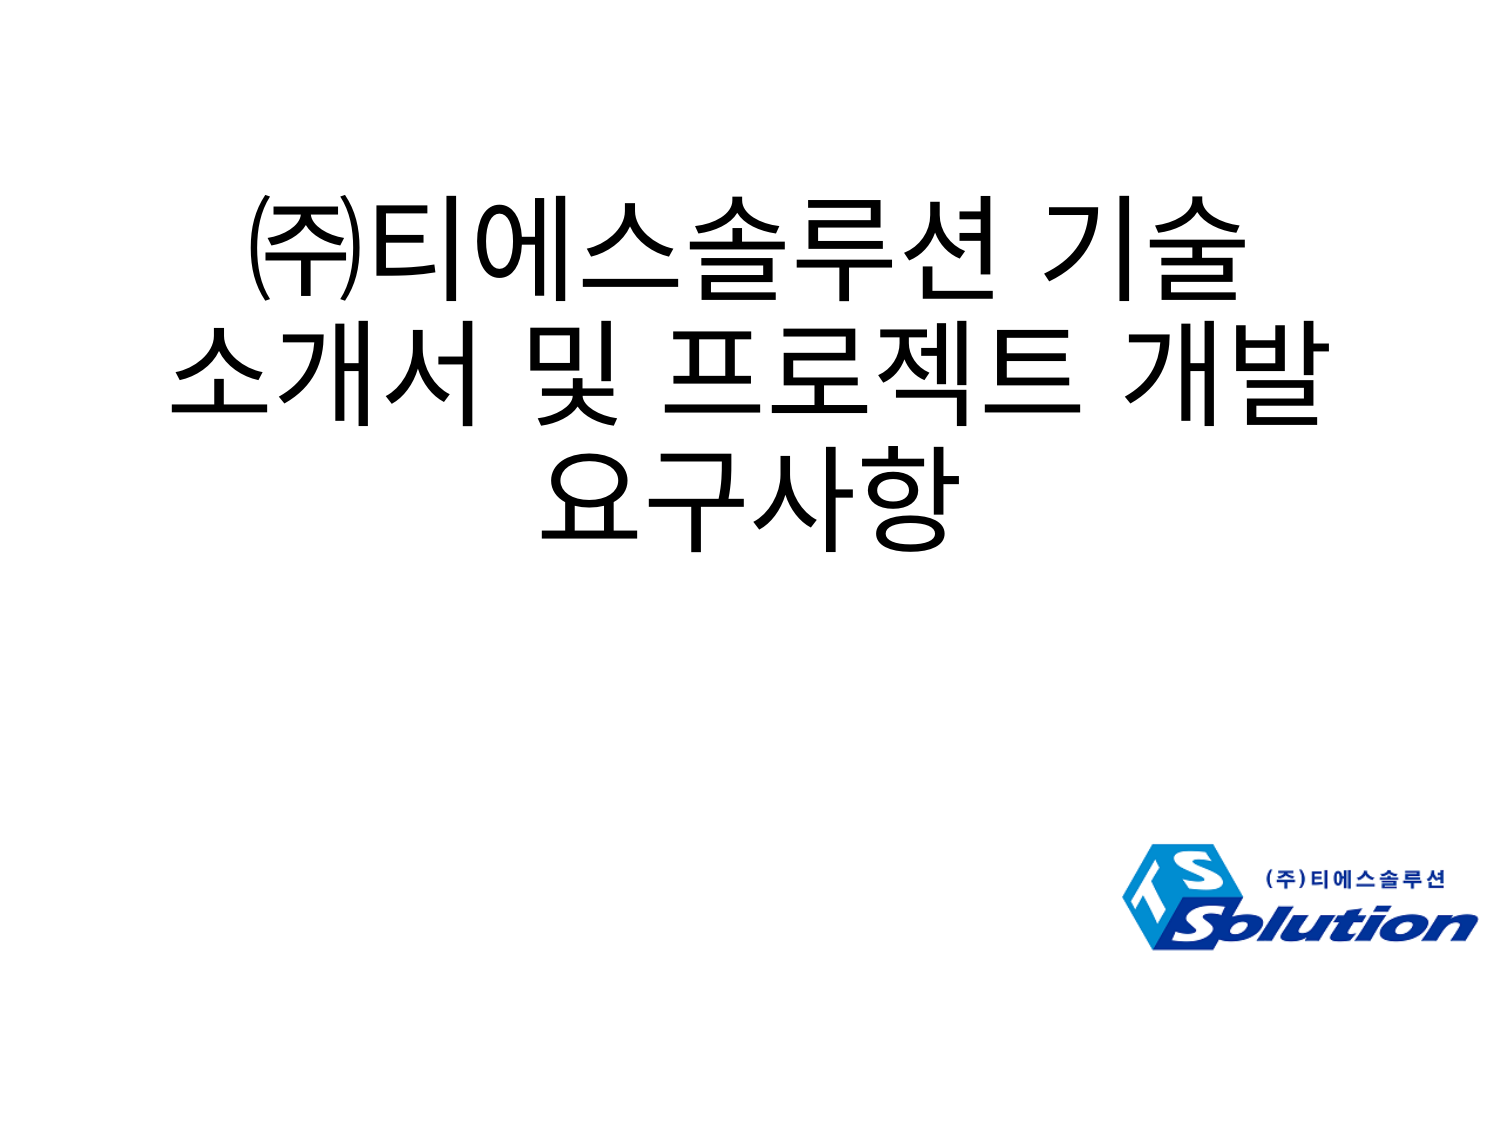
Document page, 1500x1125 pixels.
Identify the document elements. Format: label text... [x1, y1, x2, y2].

picture [1094, 823, 1500, 972]
title ㈜티에스솔루션 기술 소개서 및 프로젝트 개발 요구사항 [112, 184, 1388, 576]
